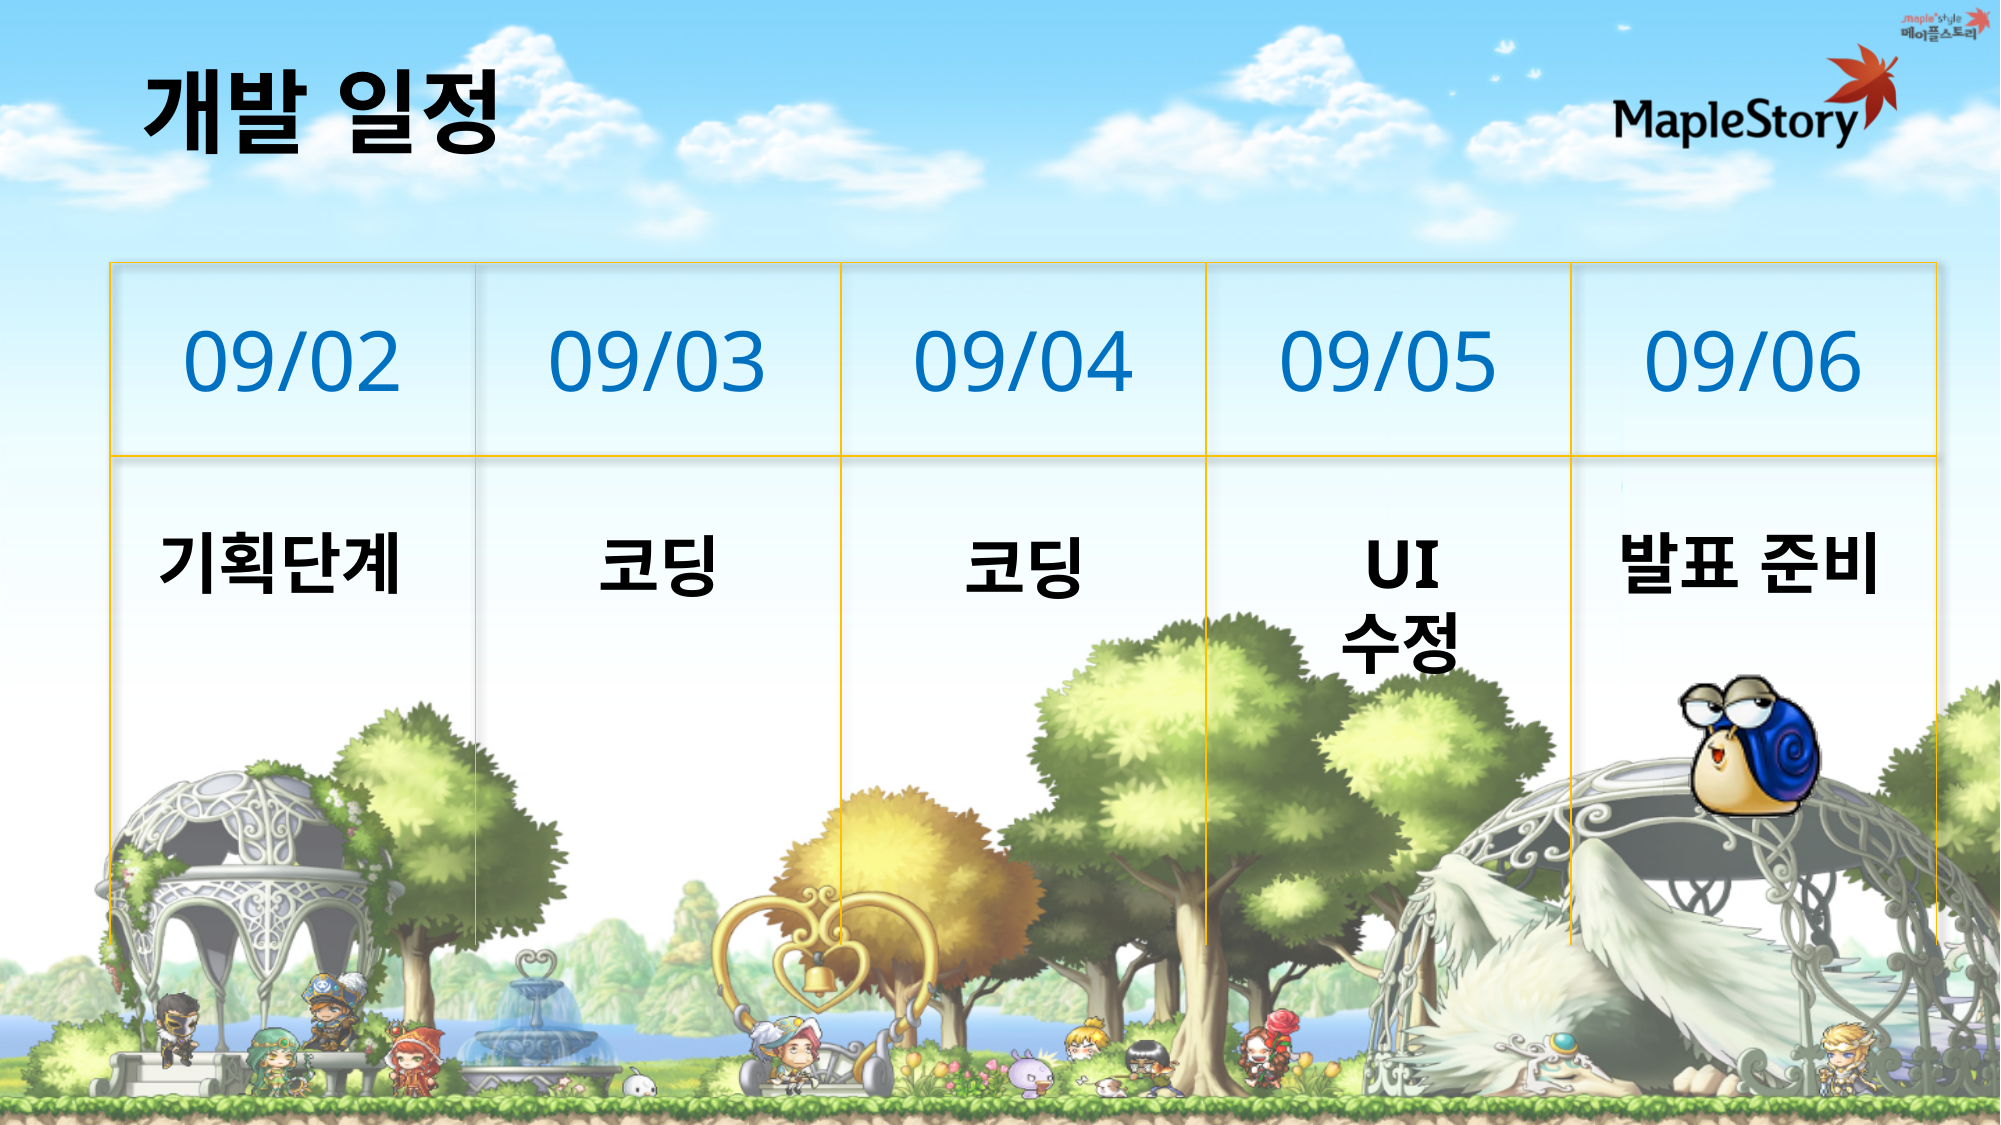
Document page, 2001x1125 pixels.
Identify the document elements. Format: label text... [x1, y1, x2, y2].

table_header 09/06 [1572, 263, 1936, 455]
table_cell [1572, 457, 1936, 945]
table_header 09/02 [111, 263, 475, 455]
table_header 09/04 [842, 263, 1205, 455]
text_box 코딩 [491, 517, 829, 613]
table_header 09/03 [476, 263, 840, 455]
picture [1664, 665, 1837, 834]
text_box 발표 준비 [1582, 514, 1919, 609]
picture [1590, 0, 1911, 207]
table_cell [1207, 457, 1570, 945]
table_cell [842, 457, 1205, 945]
table_cell [111, 457, 475, 945]
text_box 코딩 [895, 519, 1157, 615]
table_header 09/05 [1207, 263, 1570, 455]
text_box UI 수정 [1270, 514, 1533, 689]
text_box 개발 일정 [126, 59, 1852, 223]
text_box 기획단계 [110, 514, 451, 609]
table_cell [476, 457, 840, 945]
